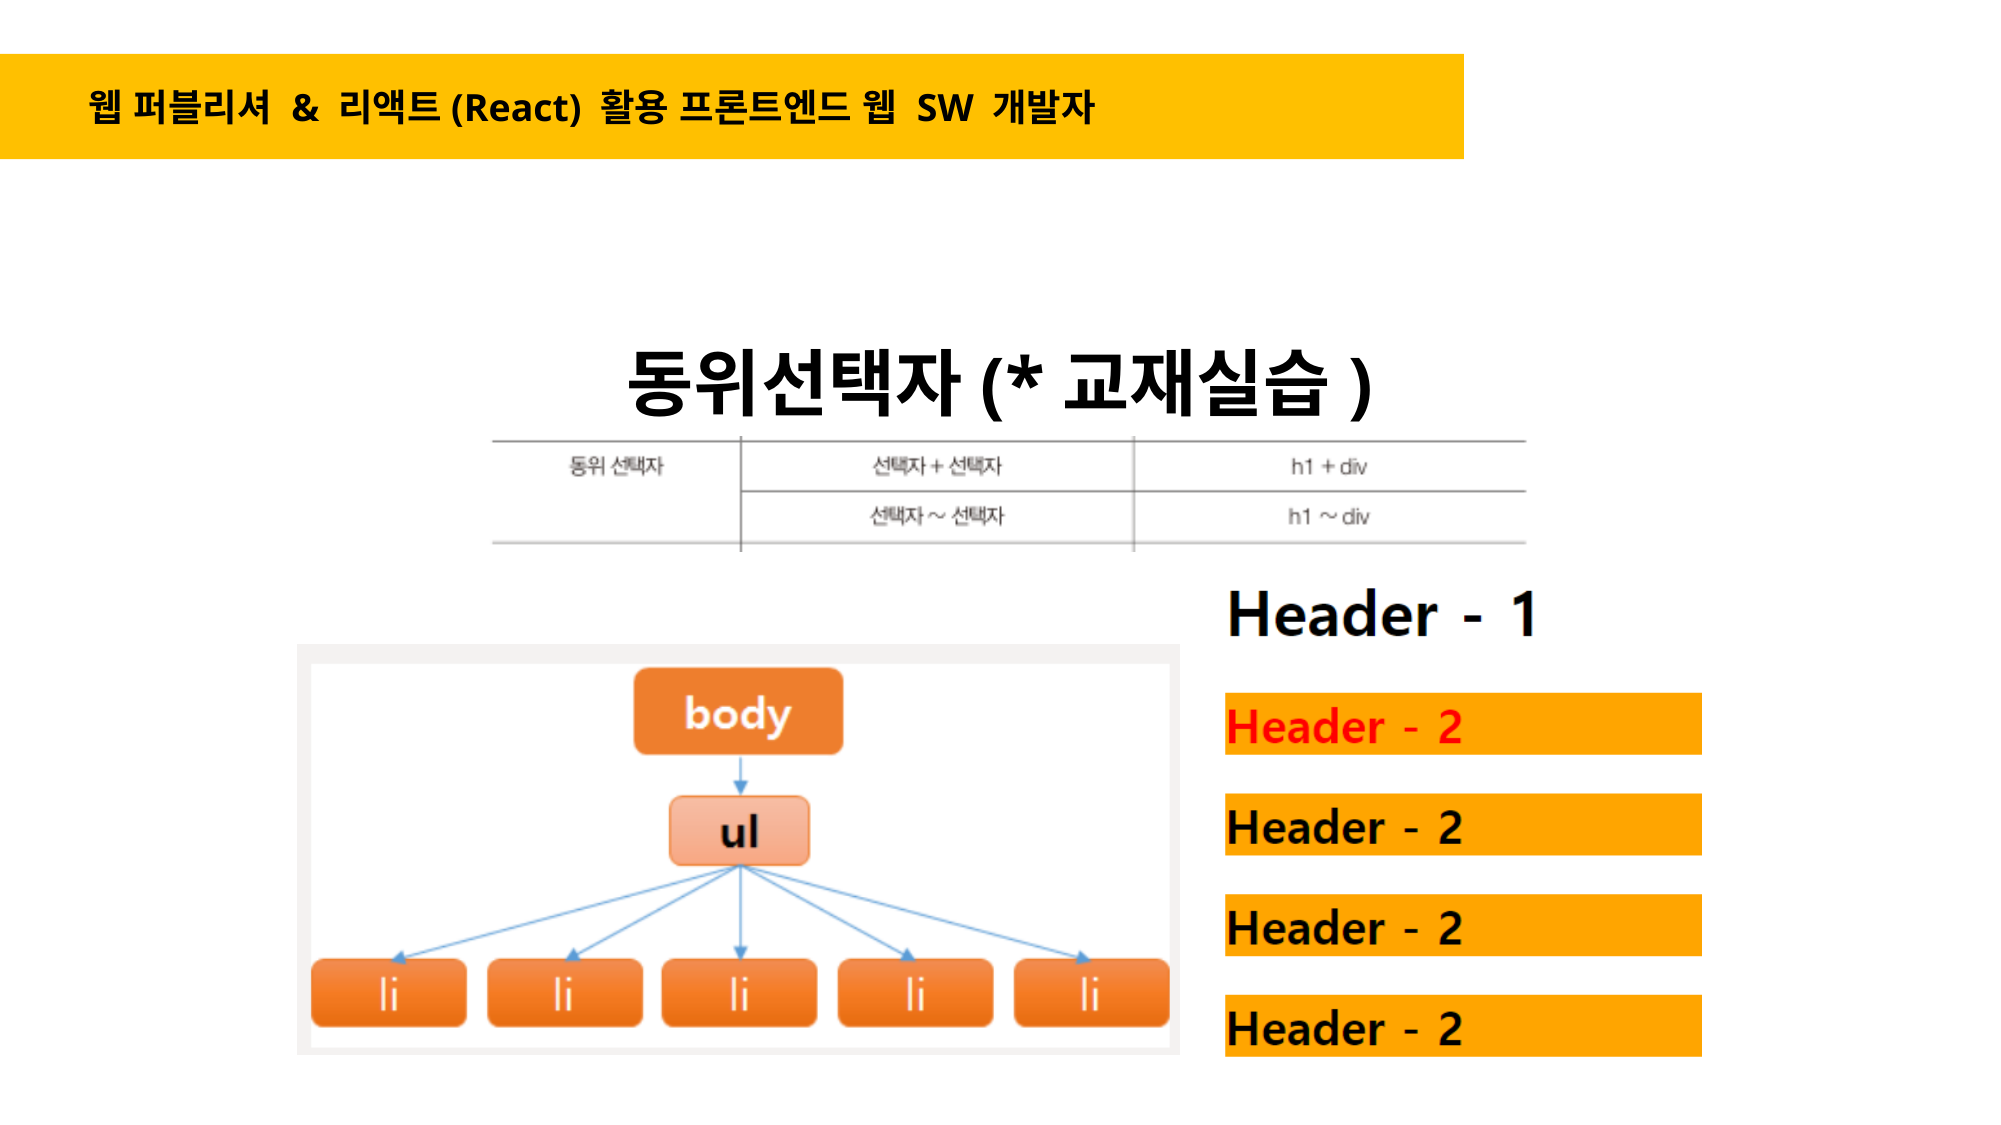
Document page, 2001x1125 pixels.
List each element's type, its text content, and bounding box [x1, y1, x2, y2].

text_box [0, 53, 1464, 160]
text_box 동위선택자(*교재실습) [145, 330, 1855, 433]
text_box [297, 551, 1702, 1106]
picture [466, 436, 1533, 551]
